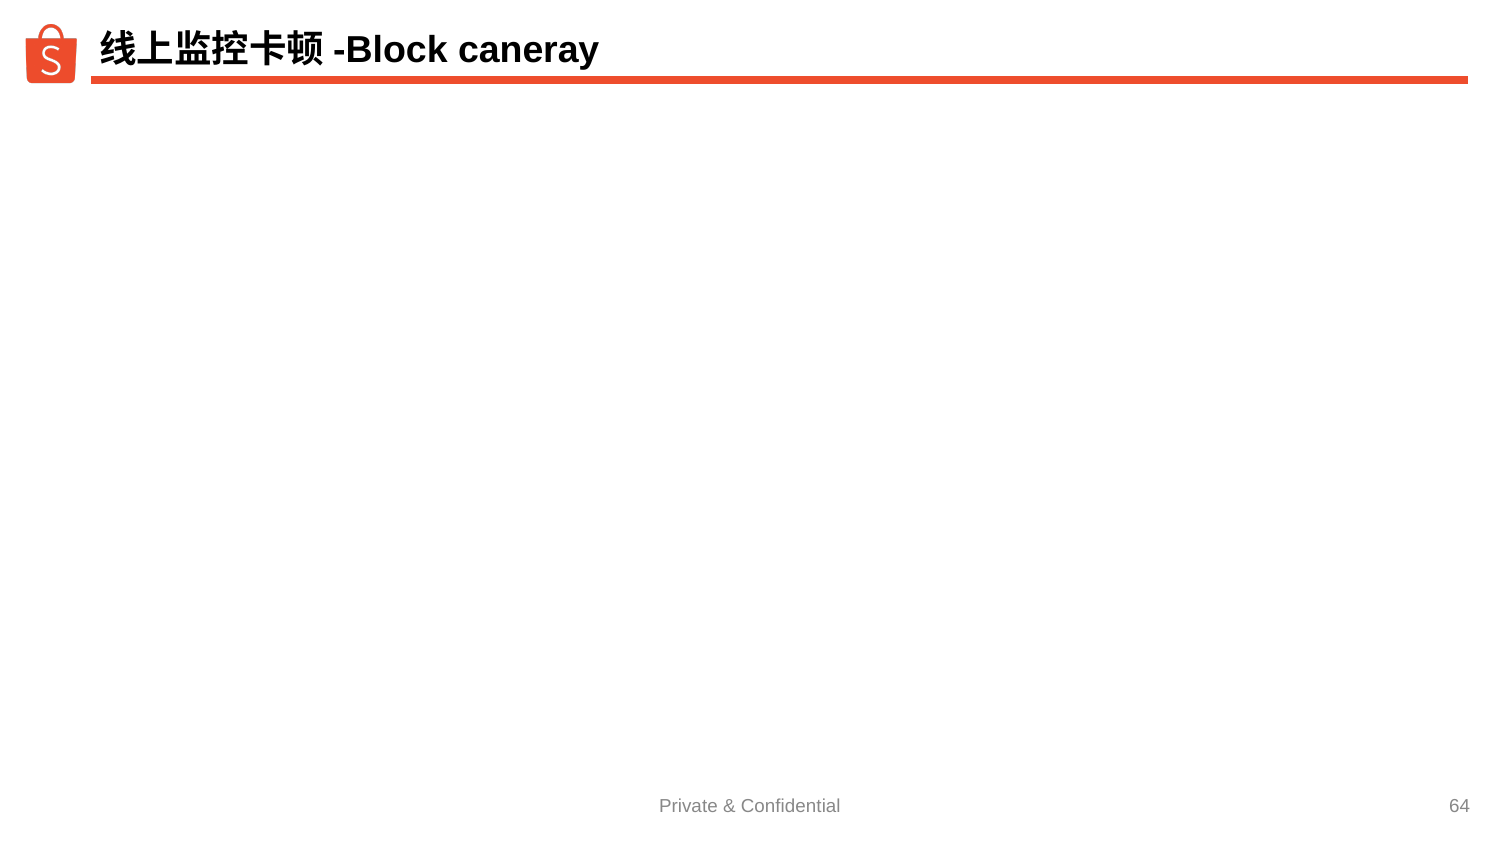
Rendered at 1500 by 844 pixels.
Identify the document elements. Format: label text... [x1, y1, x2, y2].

slide_number ‹#› [1430, 787, 1476, 822]
picture [25, 24, 81, 86]
title 线上监控卡顿-Block caneray [90, 7, 1413, 80]
